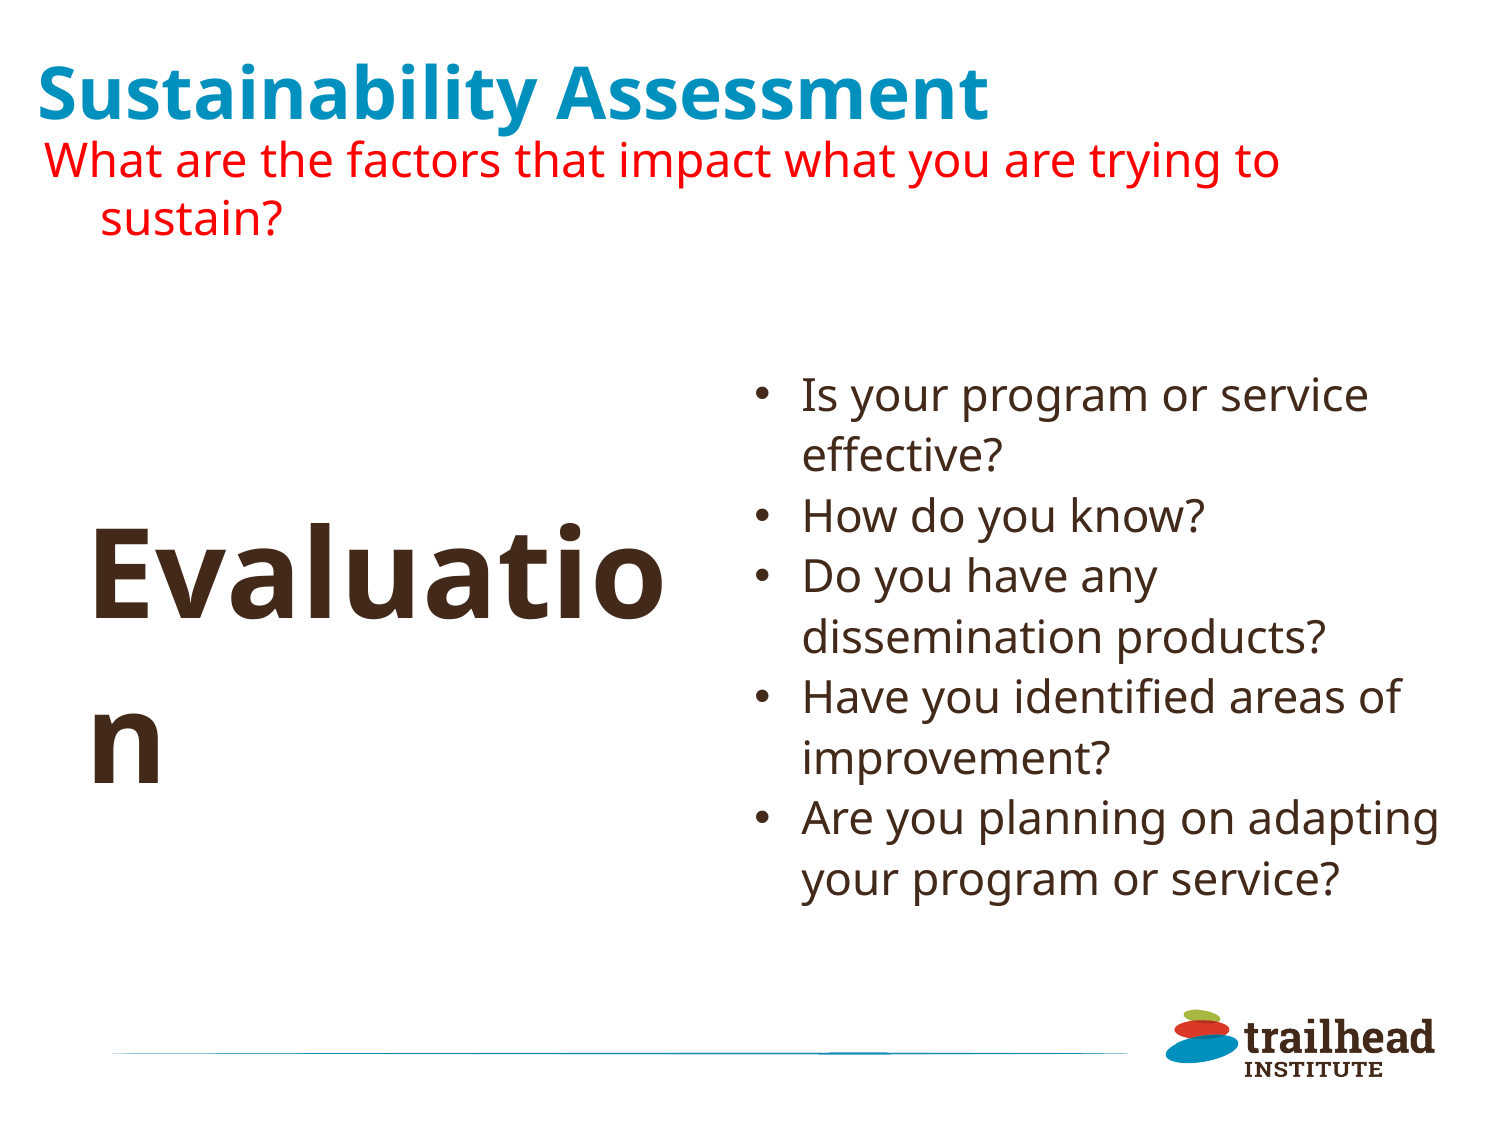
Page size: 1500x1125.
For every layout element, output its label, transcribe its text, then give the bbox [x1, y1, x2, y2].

text_box Is your program or service effective? How do you know? Do you have any dissemination products? Have you identified areas of improvement? Are you planning on adapting your program or service? [739, 352, 1470, 912]
picture [112, 1009, 1435, 1077]
text_box Evaluation [70, 470, 757, 816]
title Sustainability Assessment [37, 55, 1311, 144]
list What are the factors that impact what you are trying to sustain? [43, 129, 1418, 217]
